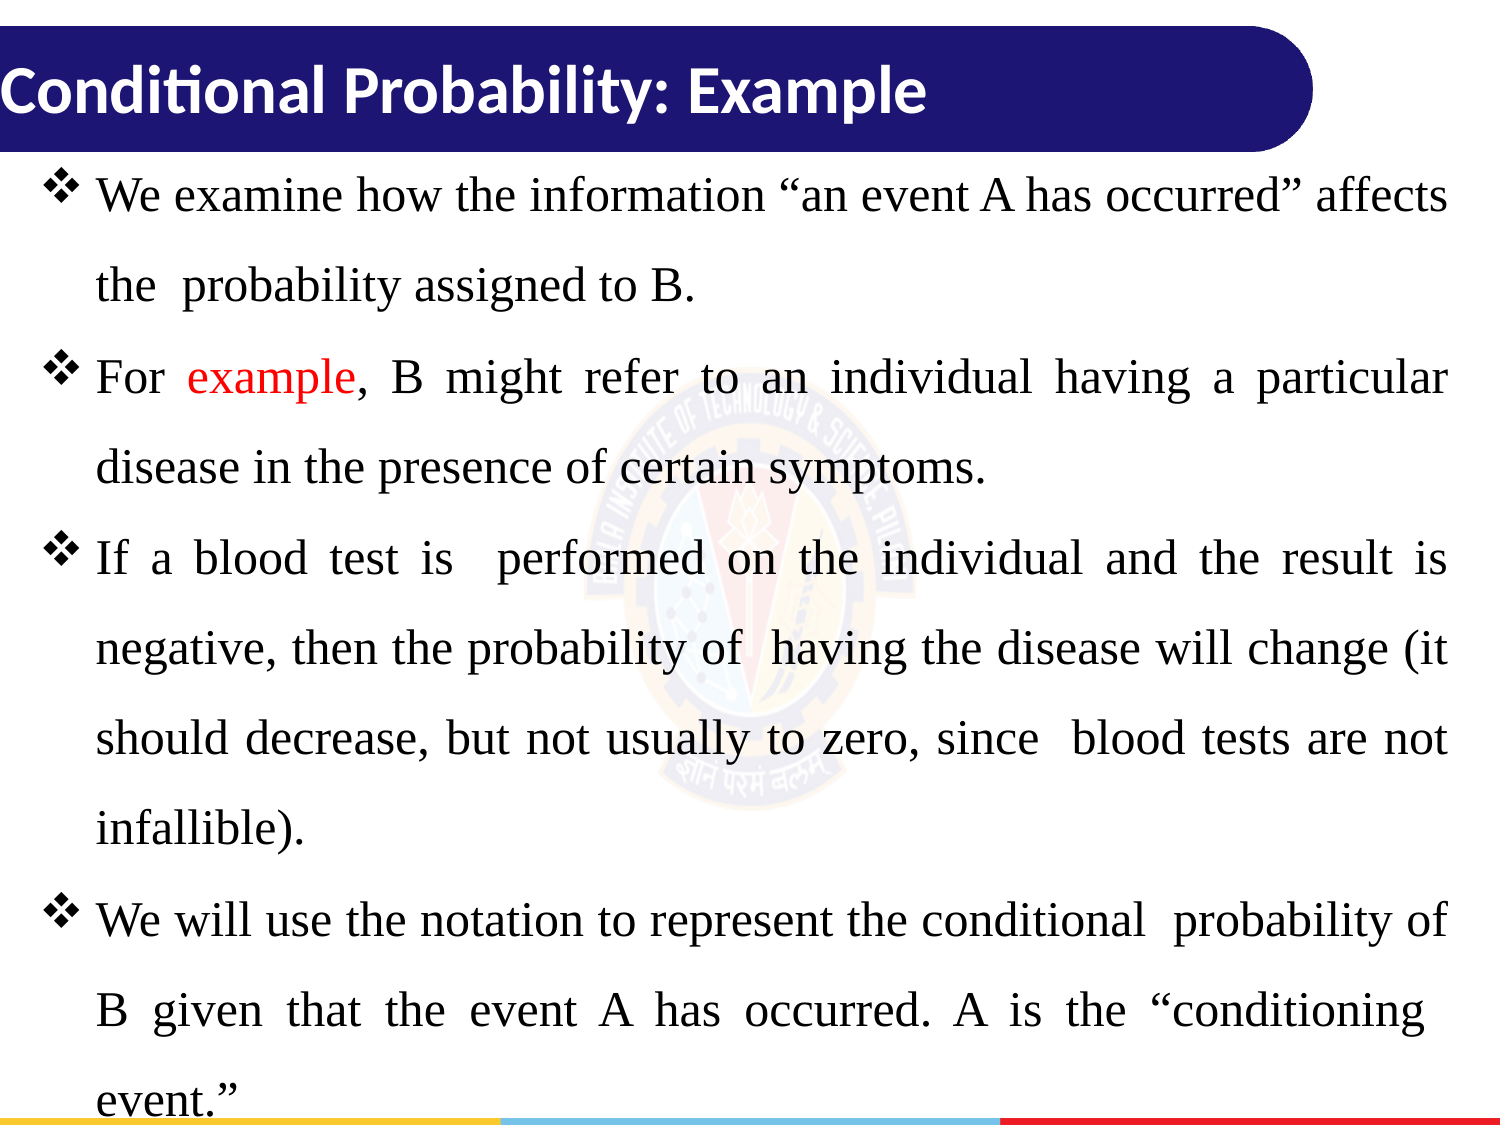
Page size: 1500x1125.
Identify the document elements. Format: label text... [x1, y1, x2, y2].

picture [1450, 1118, 1500, 1125]
text_box We examine how the information “an event A has occurred” affects the probability assigned to B. For example, B might refer to an individual having a particular disease in the presence of certain symptoms. If a blood test is performed on the individual and the result is negative, then the probability of having the disease will change (it should decrease, but not usually to zero, since blood tests are not infallible). We will use the notation to represent the conditional probability of B given that the event A has occurred. A is the “conditioning event.” [37, 130, 1450, 1125]
title Conditional Probability: Example [0, 0, 1250, 184]
picture [0, 1118, 37, 1125]
picture [1250, 26, 1313, 130]
